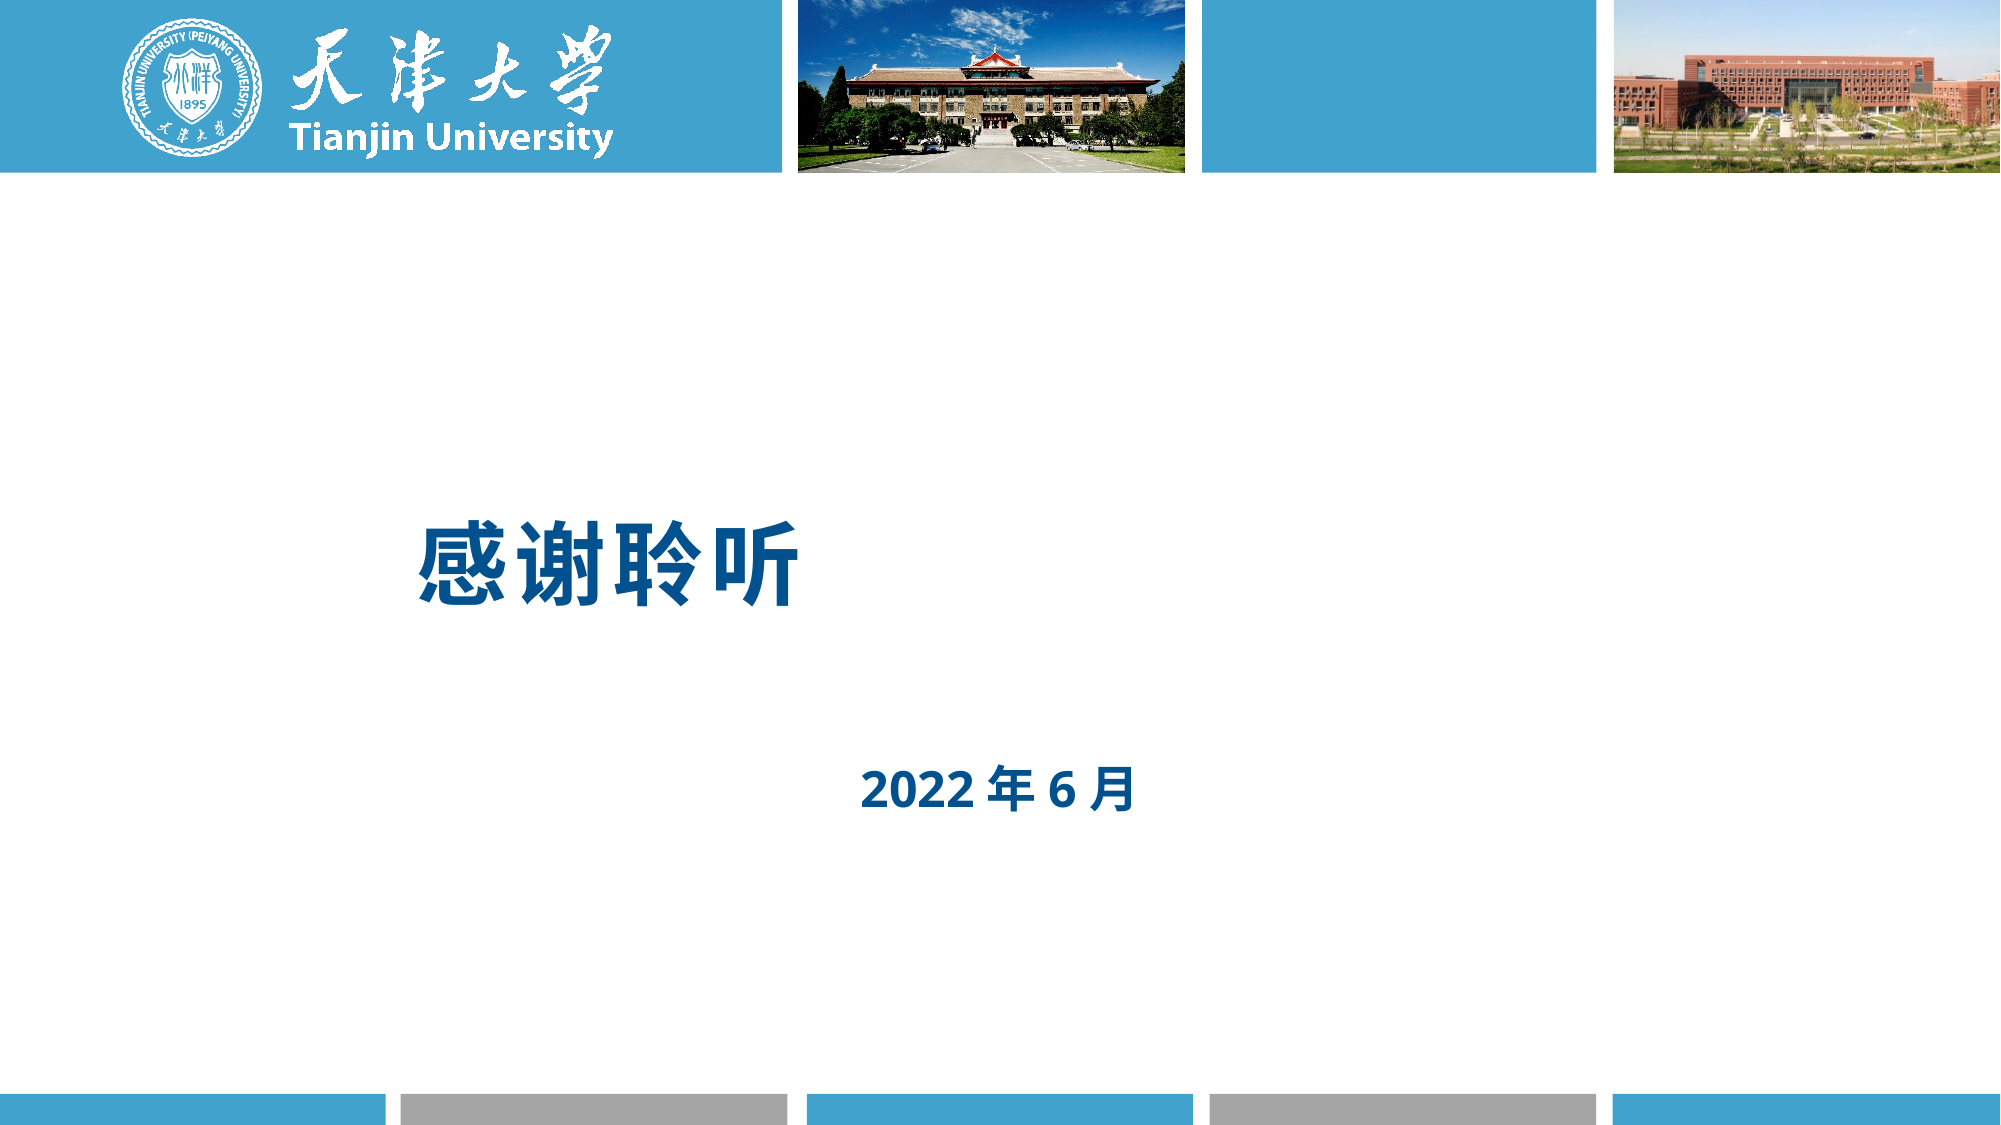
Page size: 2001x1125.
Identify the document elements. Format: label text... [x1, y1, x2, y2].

text_box 感谢聆听 [402, 499, 1598, 624]
picture [117, 14, 267, 161]
text_box 2022年6月 [729, 719, 1271, 825]
picture [1613, 0, 2000, 173]
picture [284, 13, 618, 165]
picture [798, 0, 1185, 173]
